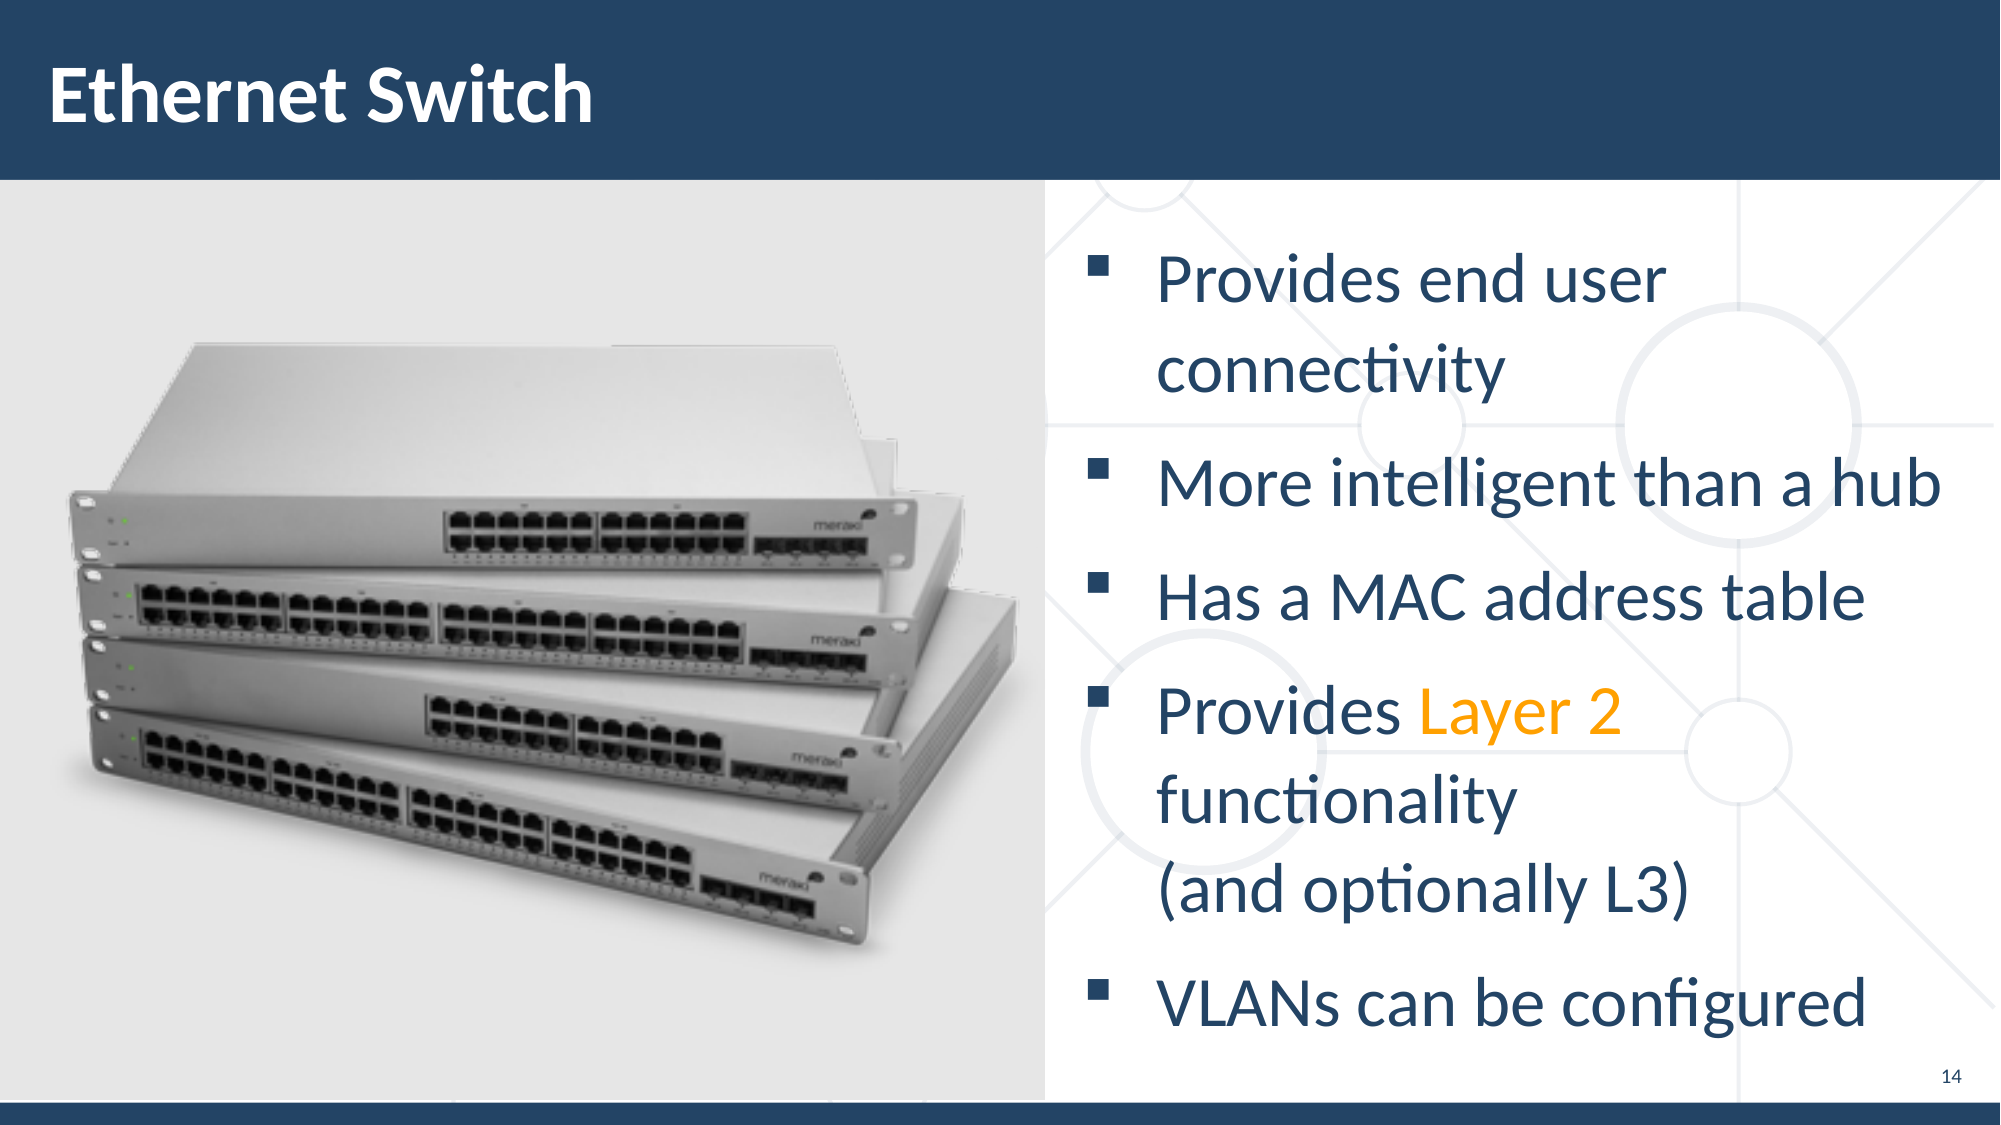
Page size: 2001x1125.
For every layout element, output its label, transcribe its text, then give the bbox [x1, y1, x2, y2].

picture [0, 179, 1069, 1101]
list Provides end user connectivity More intelligent than a hub Has a MAC address table Provides Layer 2 functionality (and optionally L3) VLANs can be configured [1064, 222, 1968, 1047]
title Ethernet Switch [31, 16, 1591, 162]
slide_number 14 [1897, 1049, 1968, 1101]
